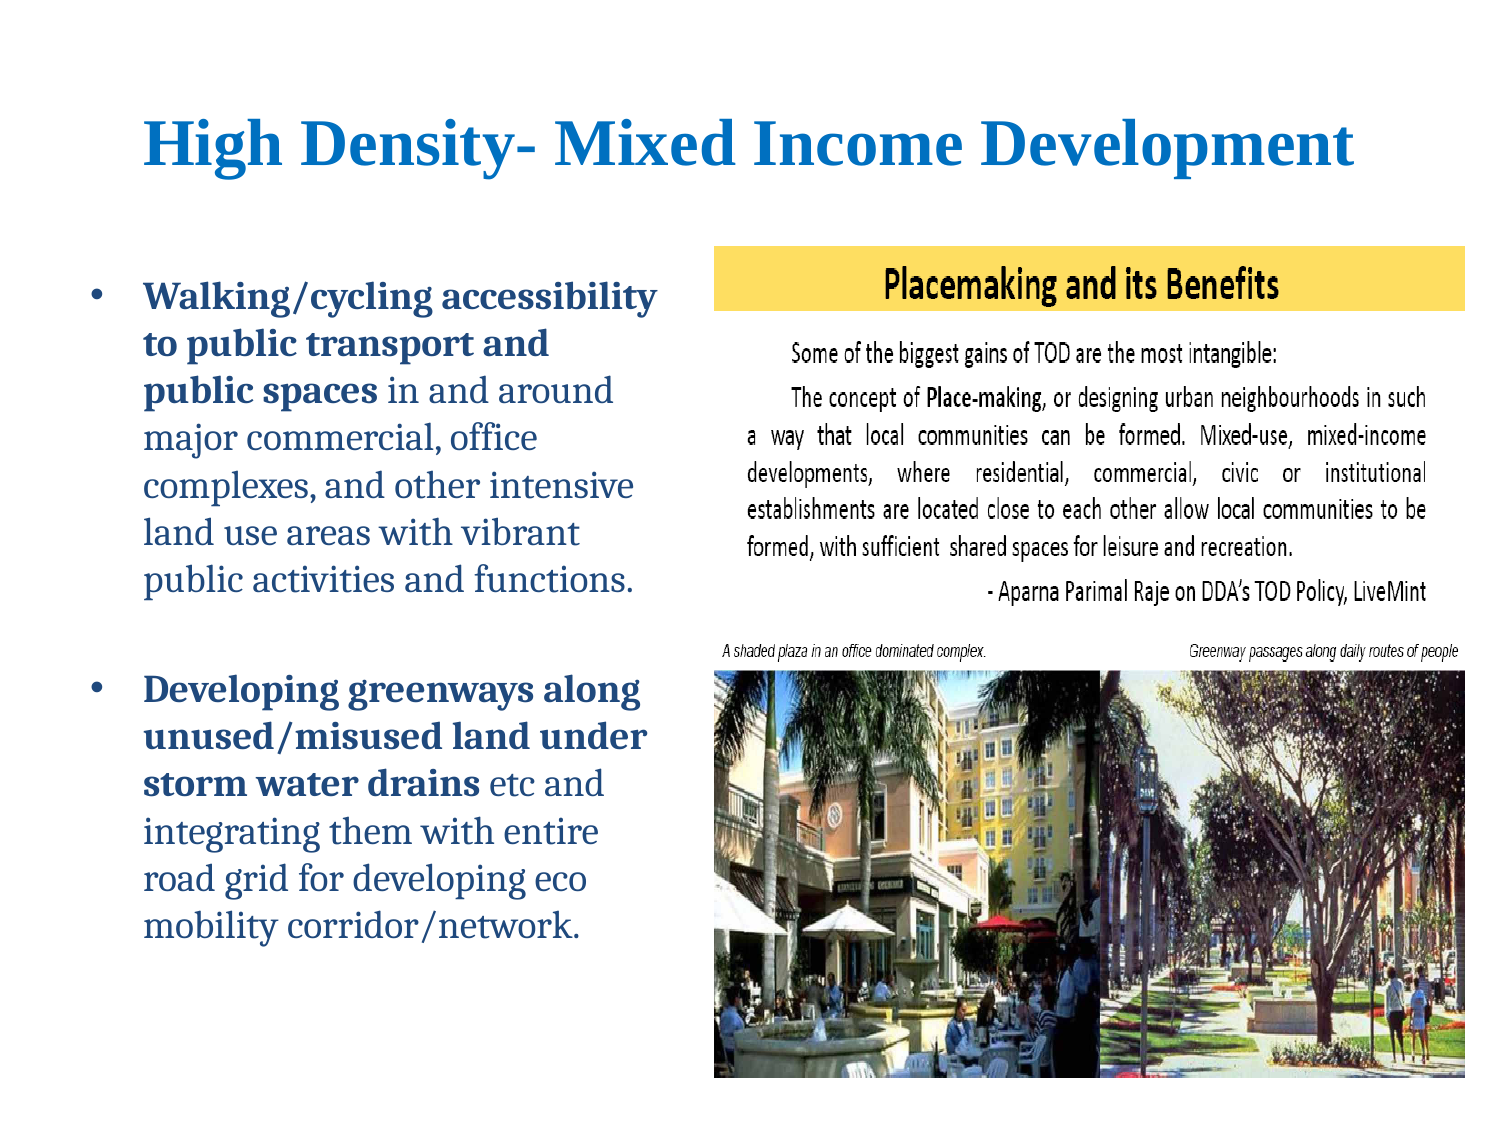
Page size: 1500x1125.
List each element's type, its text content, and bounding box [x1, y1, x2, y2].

title High Density- Mixed Income Development [75, 45, 1425, 233]
list Walking/cycling accessibility to public transport and public spaces in and around major commercial, office complexes, and other intensive land use areas with vibrant public activities and functions. Developing greenways along unused/misused land under storm water drains etc and integrating them with entire road grid for developing eco mobility corridor/network. [75, 262, 680, 1005]
picture [714, 245, 1466, 1079]
